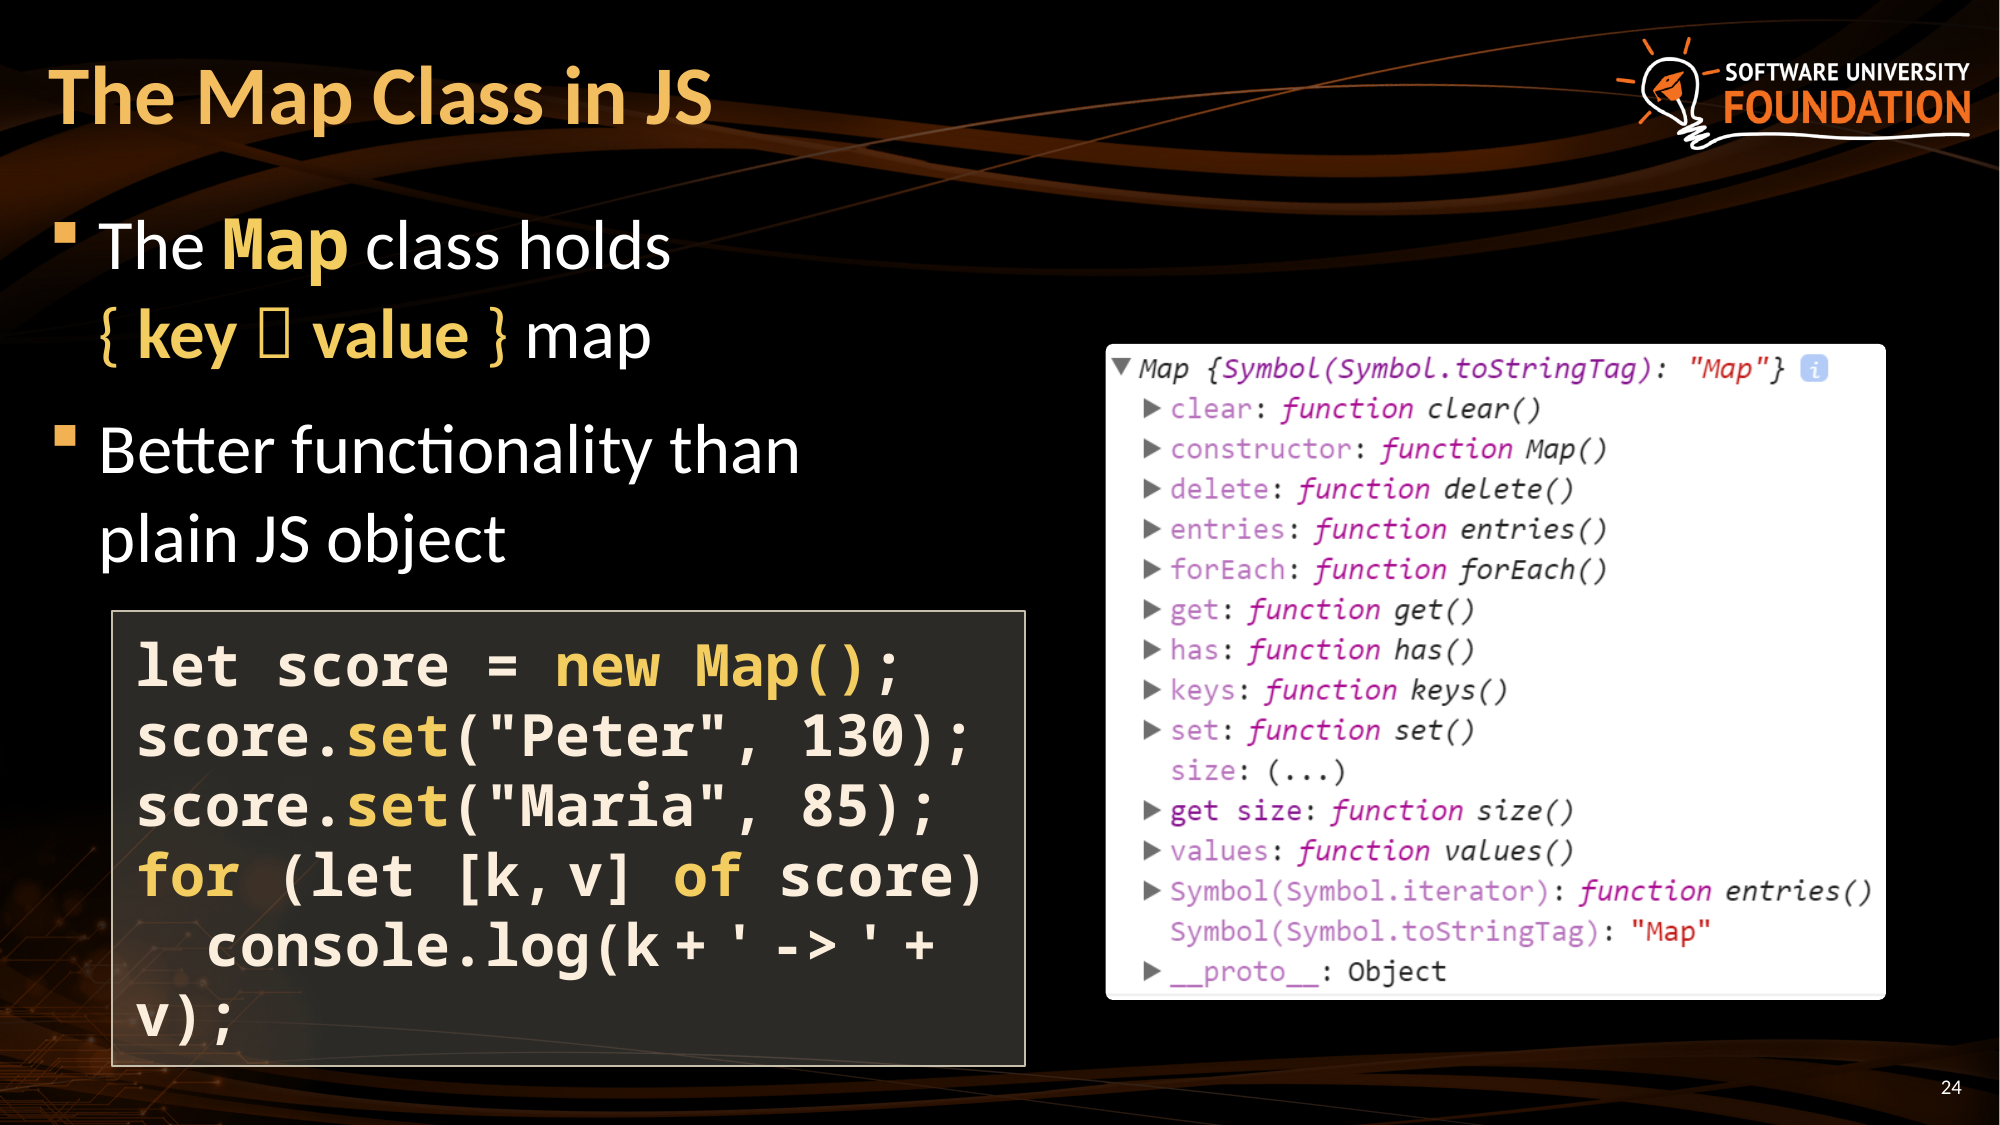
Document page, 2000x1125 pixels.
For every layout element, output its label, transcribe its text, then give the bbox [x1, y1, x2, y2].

text_box let score = new Map(); score.set("Peter", 130); score.set("Maria", 85); for (let [k, v] of score) console.log(k + ' -> ' + v); [112, 610, 1025, 1067]
list The Map class holds { key  value } map Better functionality than plain JS object [31, 189, 961, 1103]
slide_number 24 [1897, 1070, 1968, 1103]
title The Map Class in JS [30, 6, 1602, 189]
picture [0, 0, 2000, 1125]
